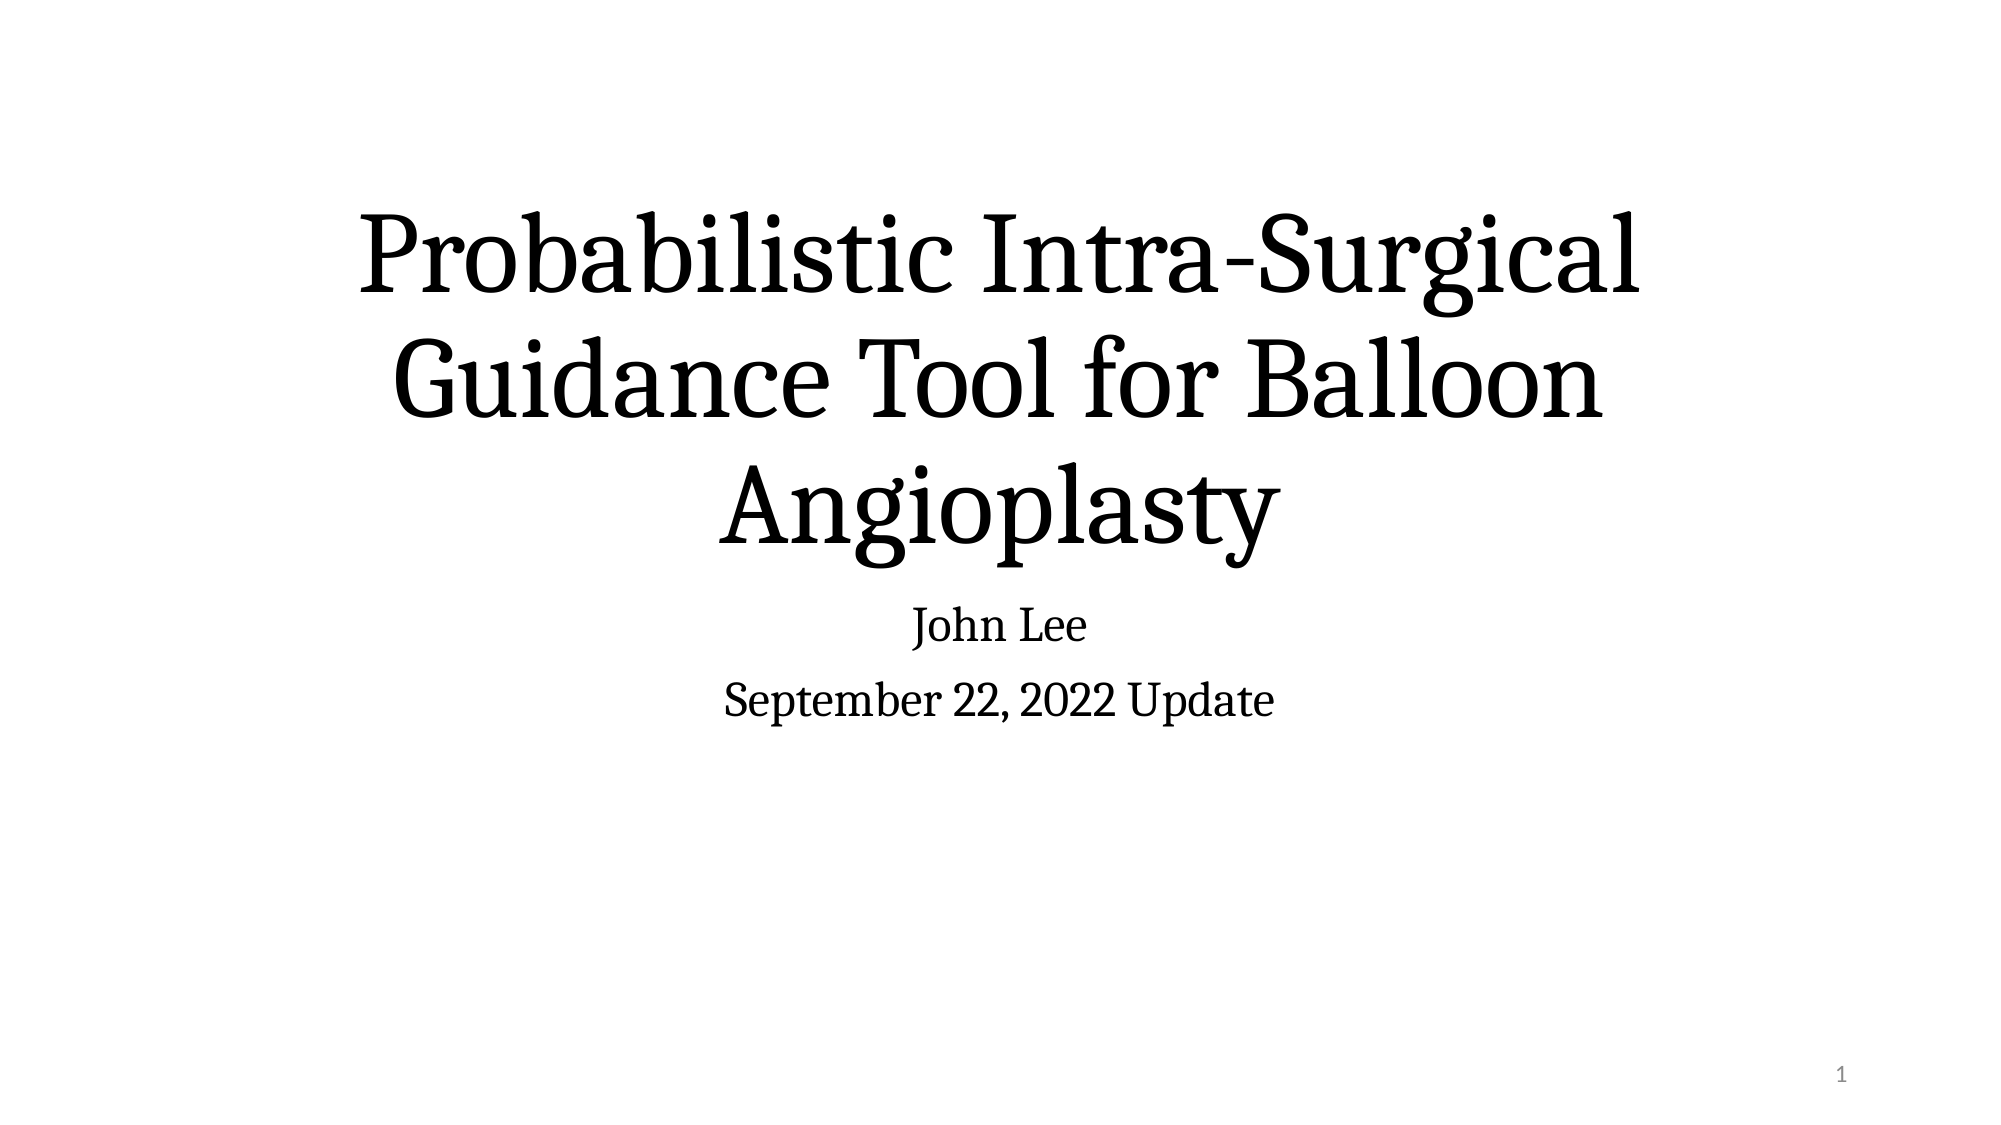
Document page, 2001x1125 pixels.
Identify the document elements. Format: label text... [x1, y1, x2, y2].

subtitle John Lee September 22, 2022 Update [249, 590, 1750, 863]
title Probabilistic Intra-Surgical Guidance Tool for Balloon Angioplasty [249, 184, 1750, 576]
slide_number 1 [1412, 1042, 1863, 1103]
